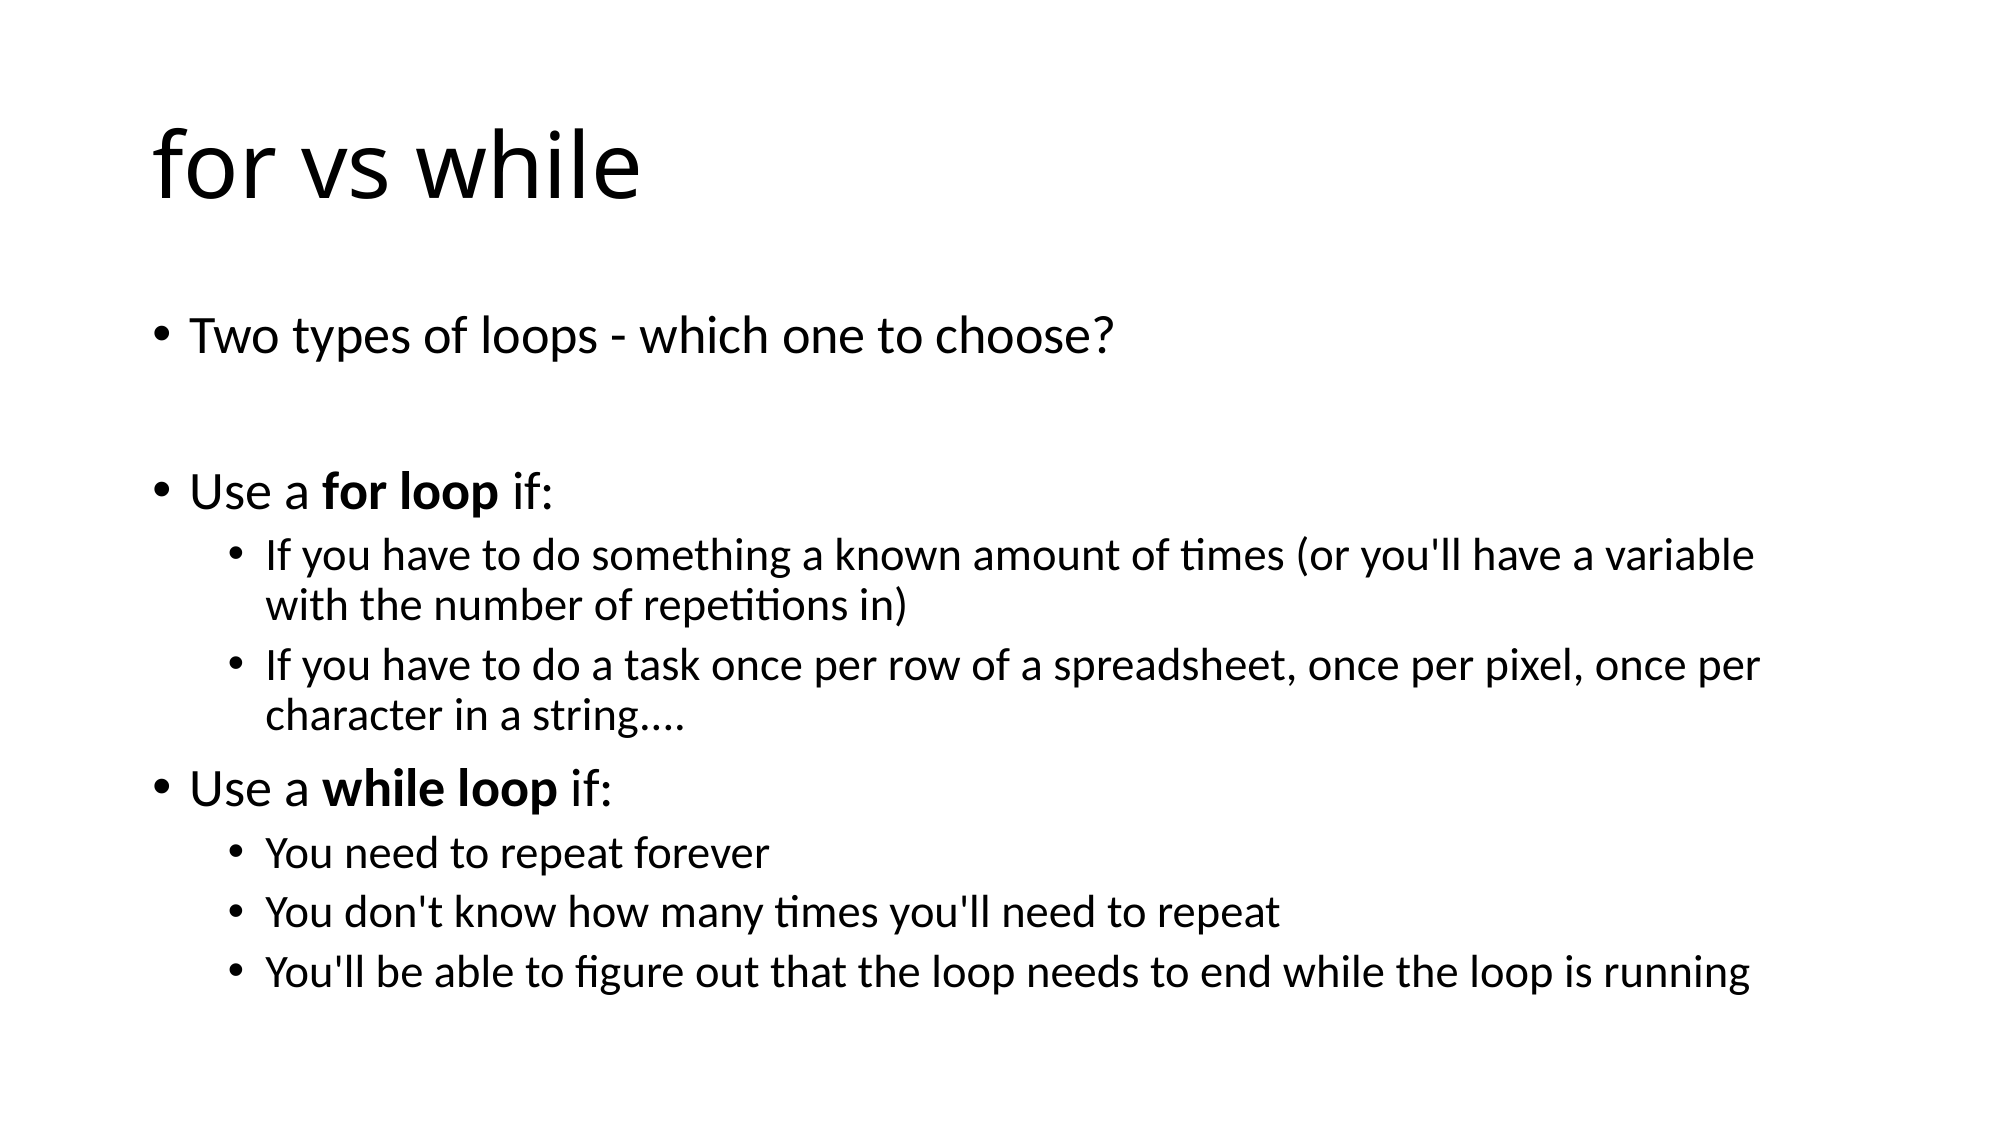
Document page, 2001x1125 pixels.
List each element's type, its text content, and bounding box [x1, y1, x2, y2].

title for vs while [137, 59, 1863, 278]
list Two types of loops - which one to choose? Use a for loop if: If you have to do something a known amount of times (or you'll have a variable with the number of repetitions in) If you have to do a task once per row of a spreadsheet, once per pixel, once per character in a string.... Use a while loop if: You need to repeat forever You don't know how many times you'll need to repeat You'll be able to figure out that the loop needs to end while the loop is running [137, 299, 1863, 1014]
